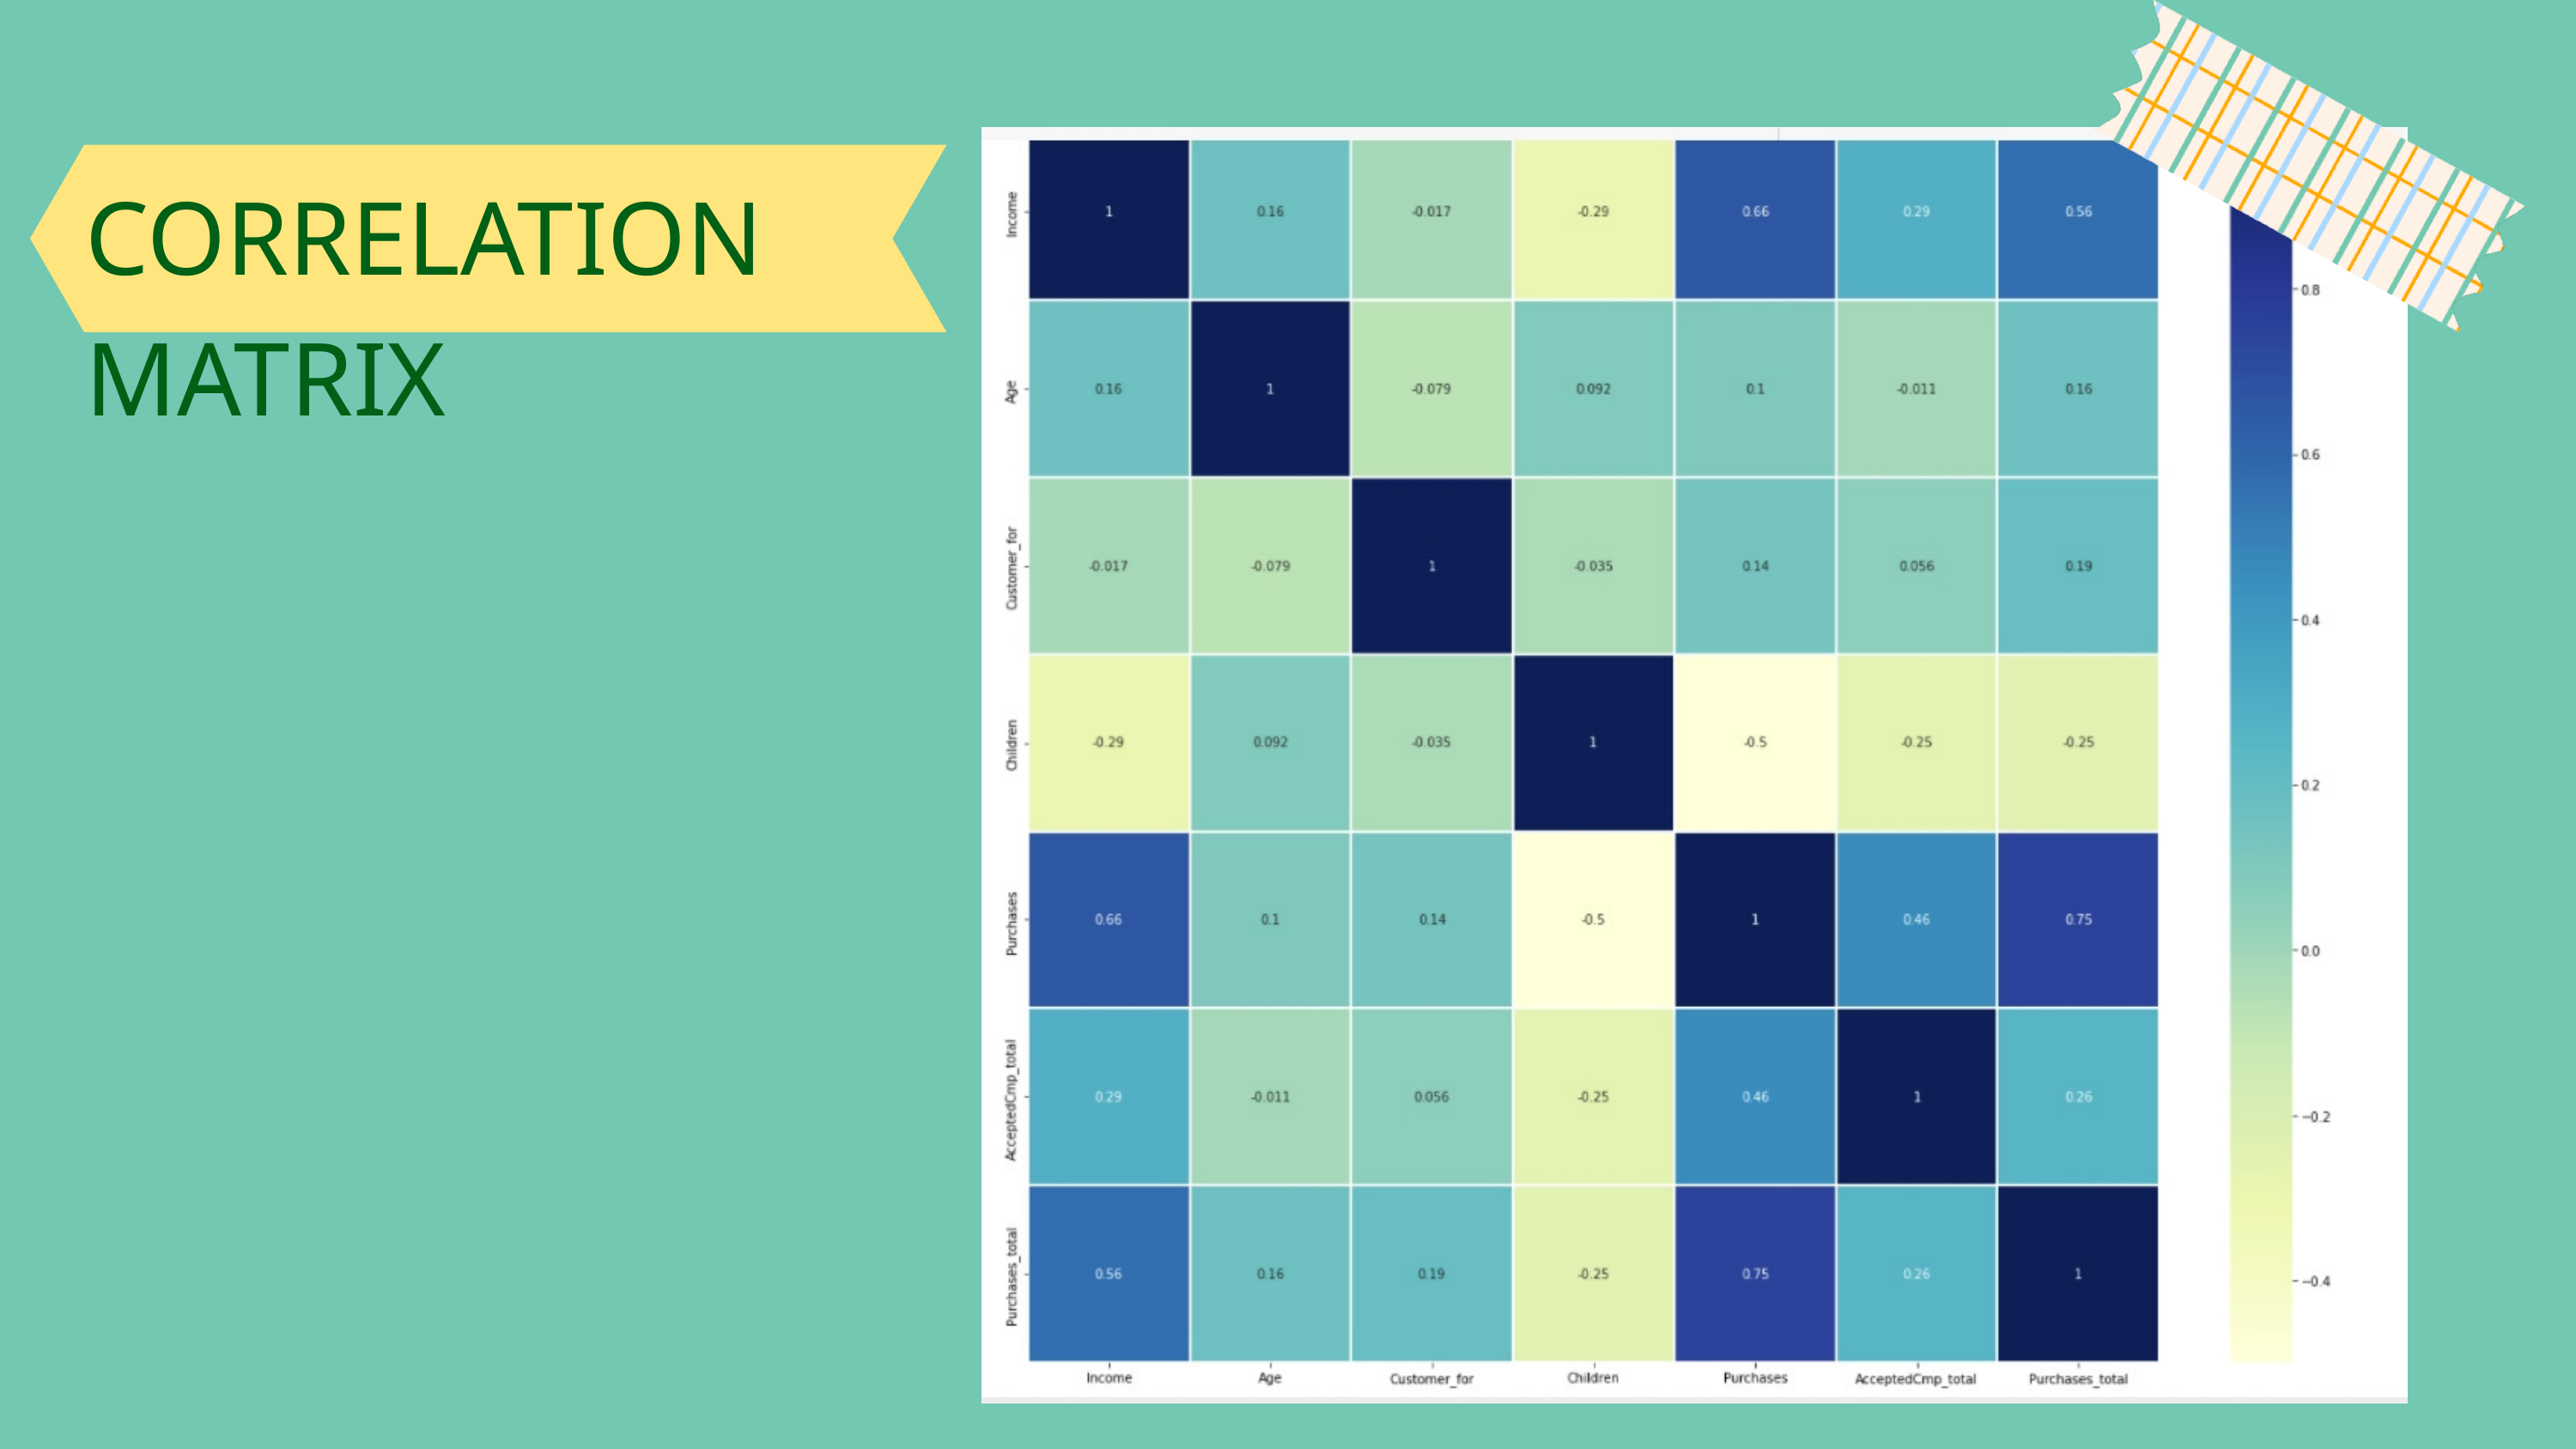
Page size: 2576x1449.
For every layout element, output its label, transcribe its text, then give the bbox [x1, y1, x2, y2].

text_box CORRELATION MATRIX [85, 340, 908, 436]
picture [981, 0, 2526, 1404]
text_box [29, 144, 947, 333]
